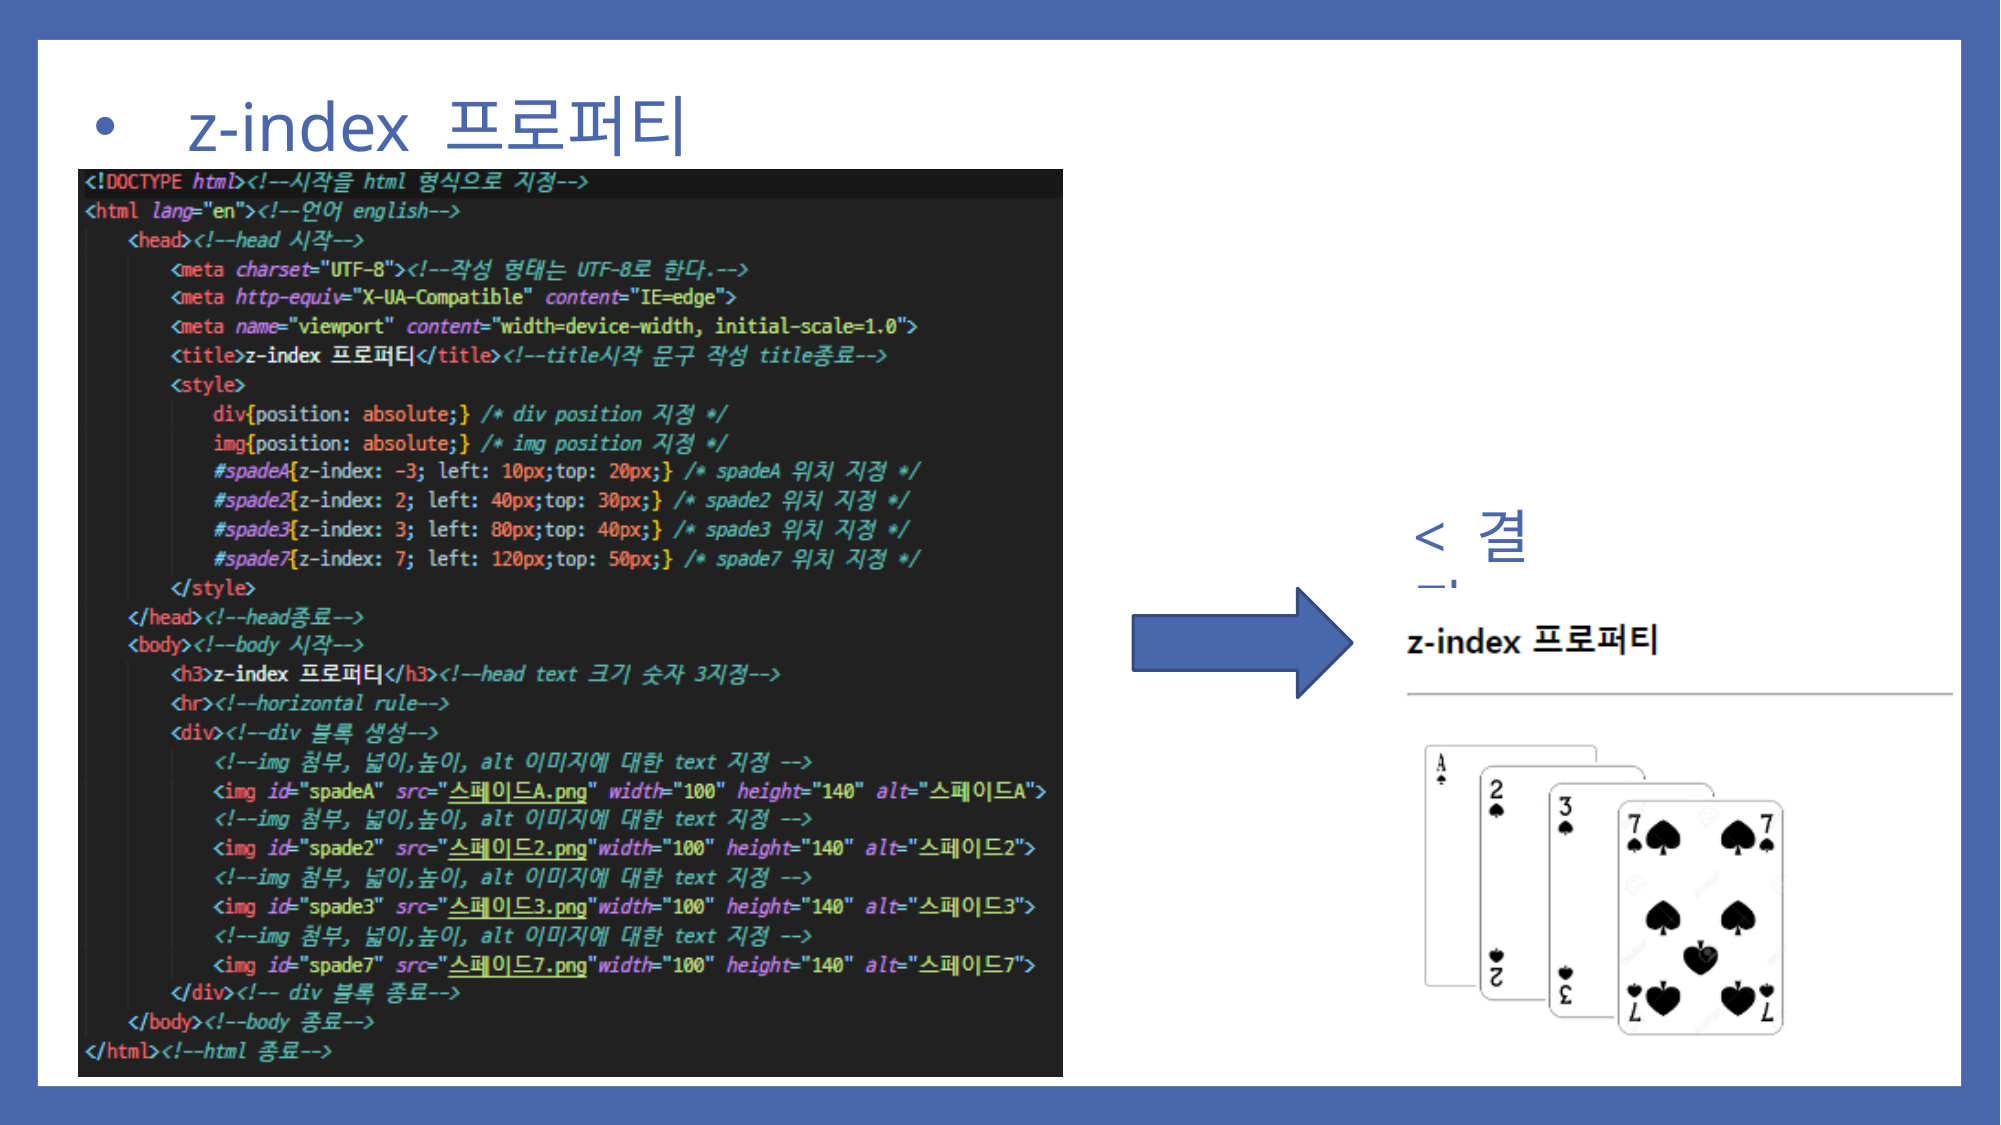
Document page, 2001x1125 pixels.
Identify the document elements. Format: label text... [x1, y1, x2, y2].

picture [1398, 587, 1954, 1077]
title z-index 프로퍼티 [78, 90, 1699, 170]
text_box < 결과 > [1399, 492, 1636, 587]
picture [78, 168, 1063, 1077]
text_box [1131, 586, 1354, 700]
